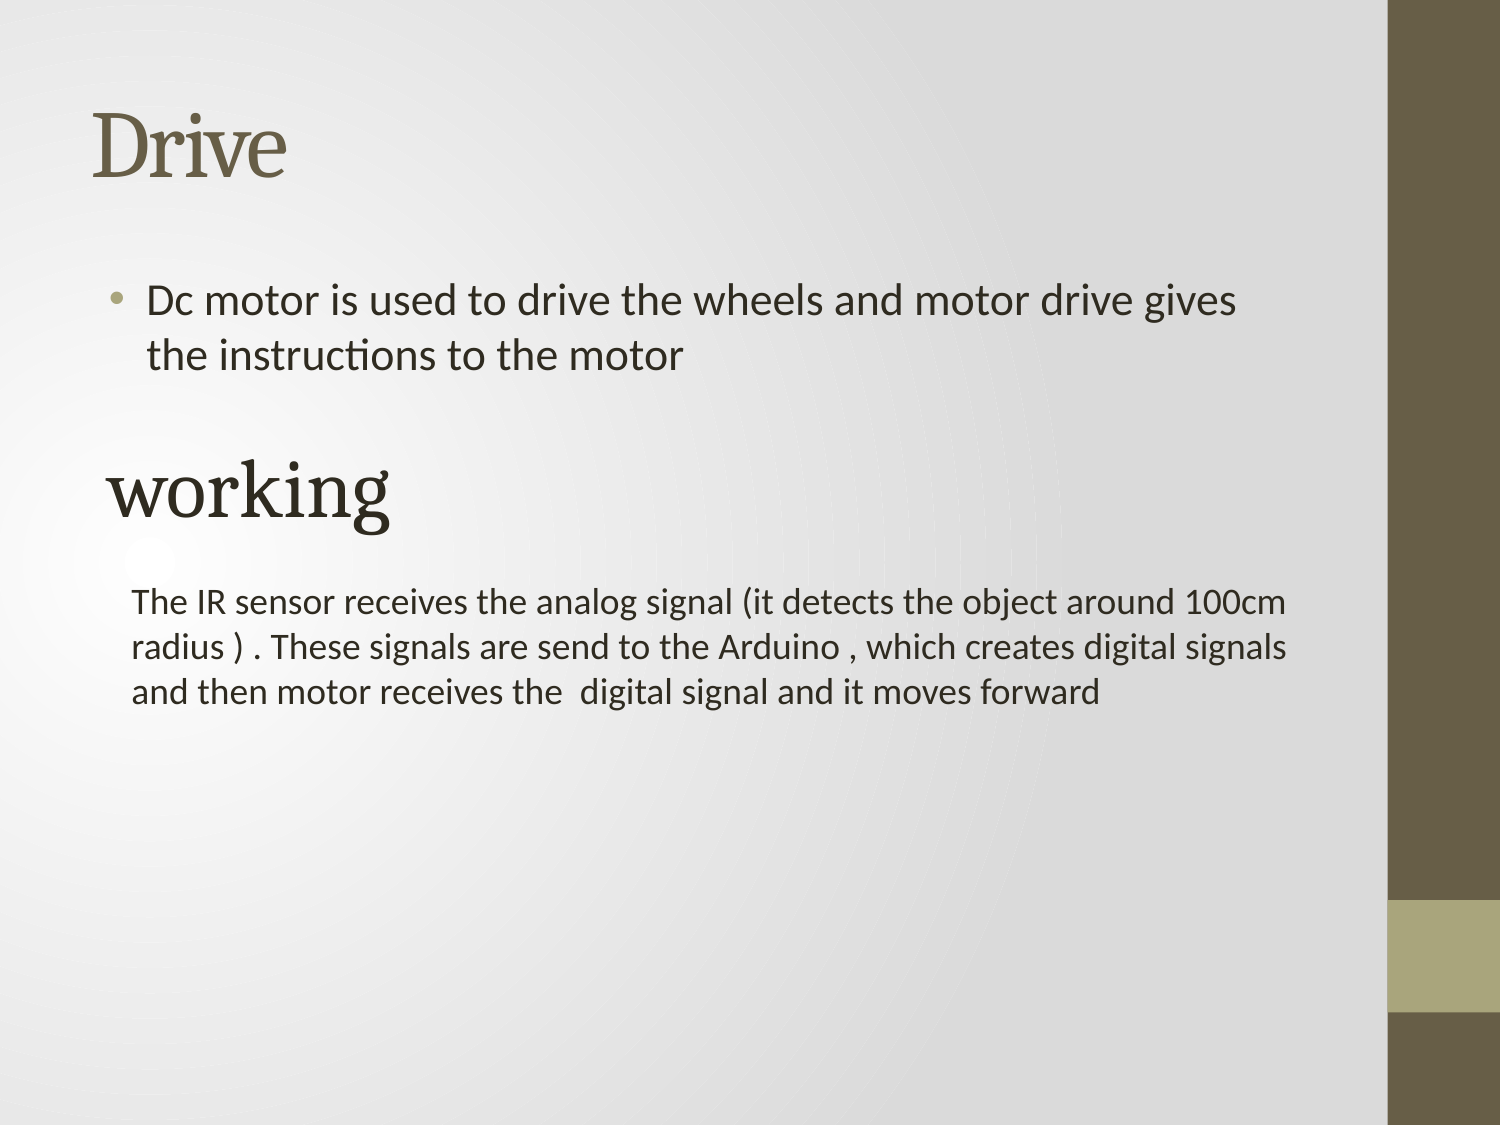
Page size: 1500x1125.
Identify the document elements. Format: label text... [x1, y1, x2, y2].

list Dc motor is used to drive the wheels and motor drive gives the instructions to the motor [75, 262, 1325, 1050]
text_box working [93, 426, 406, 542]
title Drive [75, 45, 1325, 233]
text_box The IR sensor receives the analog signal (it detects the object around 100cm radius ) . These signals are send to the Arduino , which creates digital signals and then motor receives the digital signal and it moves forward [116, 569, 1312, 765]
